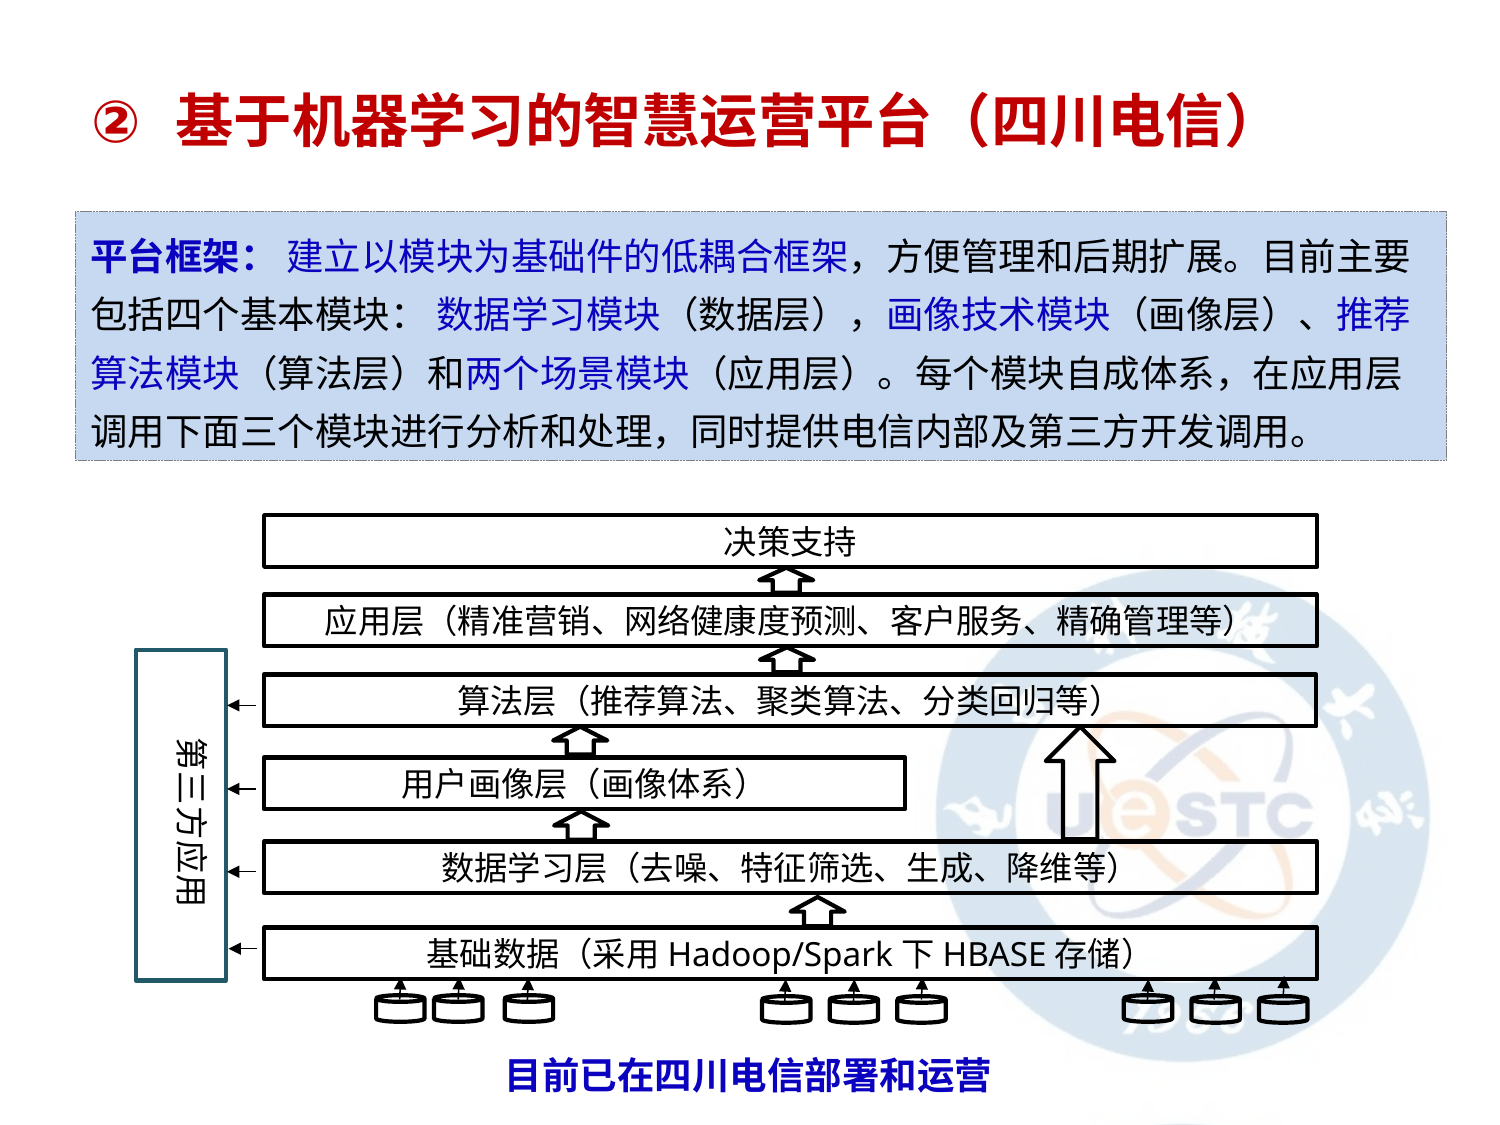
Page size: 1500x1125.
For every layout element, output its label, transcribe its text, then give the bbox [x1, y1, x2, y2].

text_box 基于机器学习的智慧运营平台（四川电信） [76, 76, 1298, 162]
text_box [135, 514, 1318, 1023]
text_box 平台框架： 建立以模块为基础件的低耦合框架，方便管理和后期扩展。目前主要包括四个基本模块： 数据学习模块（数据层），画像技术模块（画像层）、推荐算法模块（算法层）和两个场景模块（应用层）。每个模块自成体系，在应用层调用下面三个模块进行分析和处理，同时提供电信内部及第三方开发调用。 [75, 211, 1447, 461]
text_box 目前已在四川电信部署和运营 [489, 1045, 1034, 1105]
